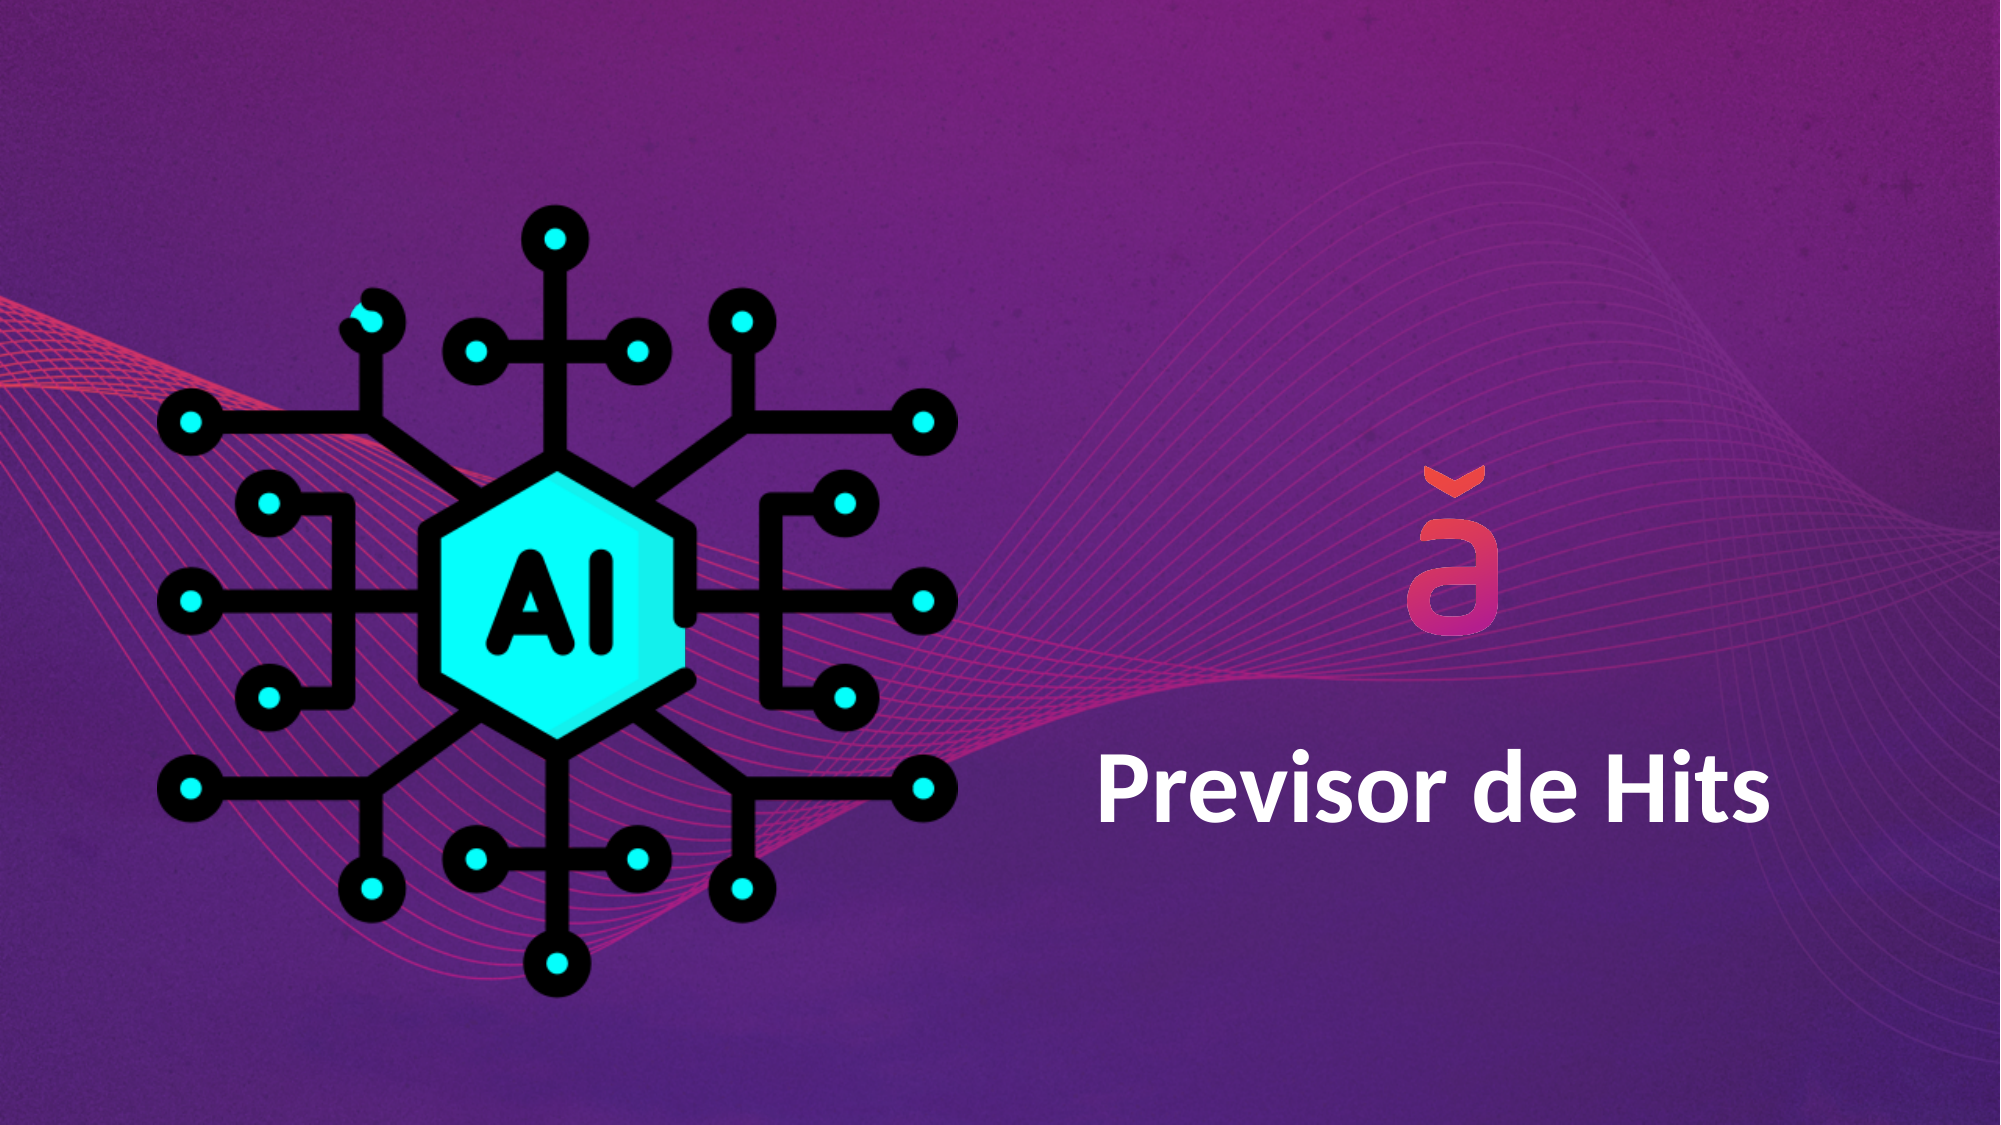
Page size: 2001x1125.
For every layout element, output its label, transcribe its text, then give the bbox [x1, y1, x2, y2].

text_box Previsor de Hits [1031, 724, 1837, 853]
picture [0, 0, 2000, 1125]
